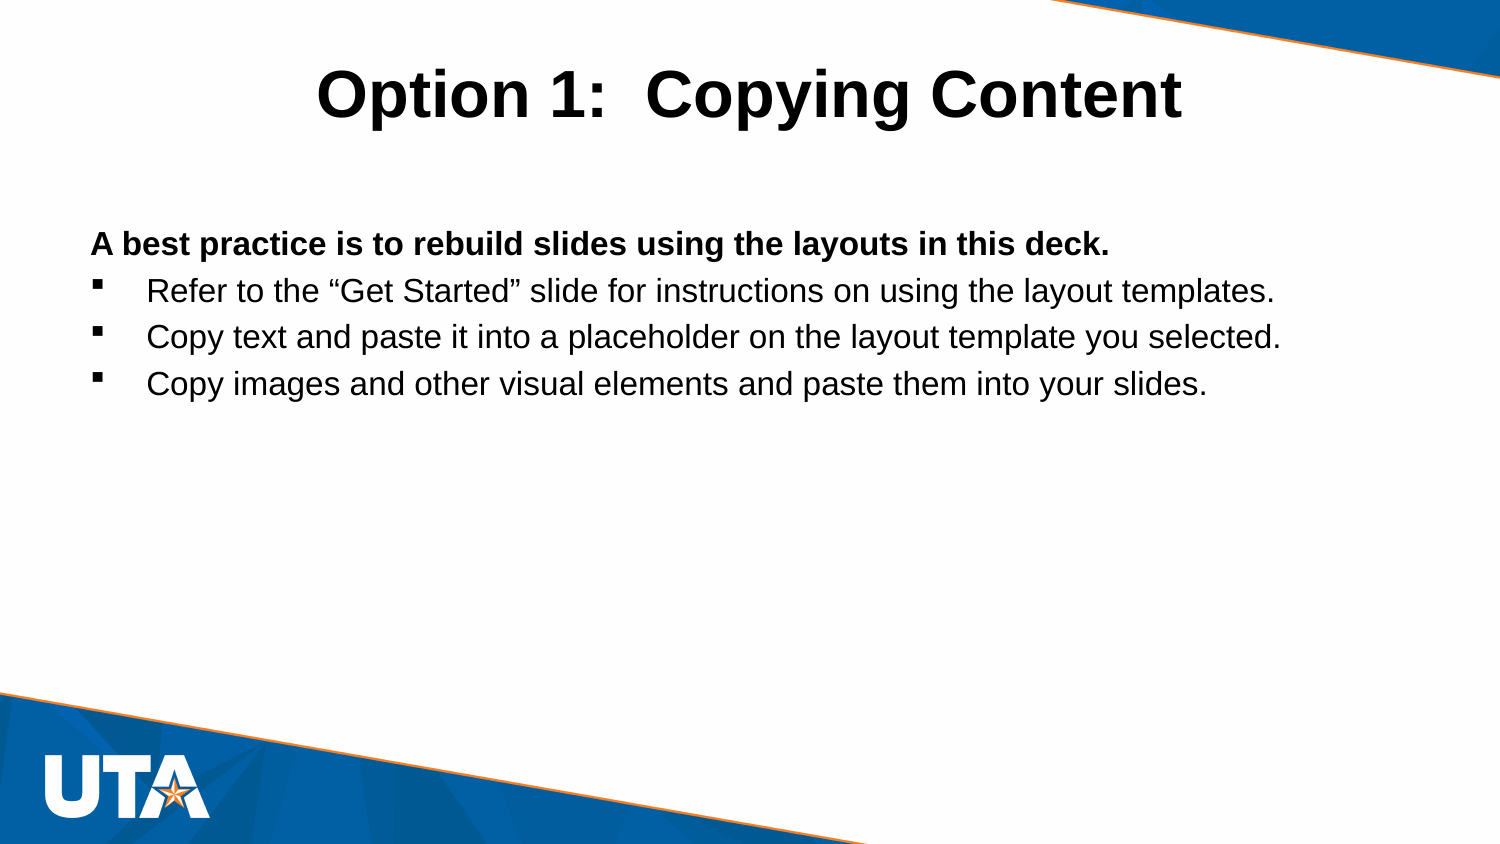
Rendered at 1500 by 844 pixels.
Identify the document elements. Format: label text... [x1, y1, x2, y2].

picture [0, 0, 1500, 844]
title Option 1: Copying Content [75, 20, 1425, 161]
list A best practice is to rebuild slides using the layouts in this deck. Refer to the “Get Started” slide for instructions on using the layout templates. Copy text and paste it into a placeholder on the layout template you selected. Copy images and other visual elements and paste them into your slides. [75, 215, 1425, 724]
